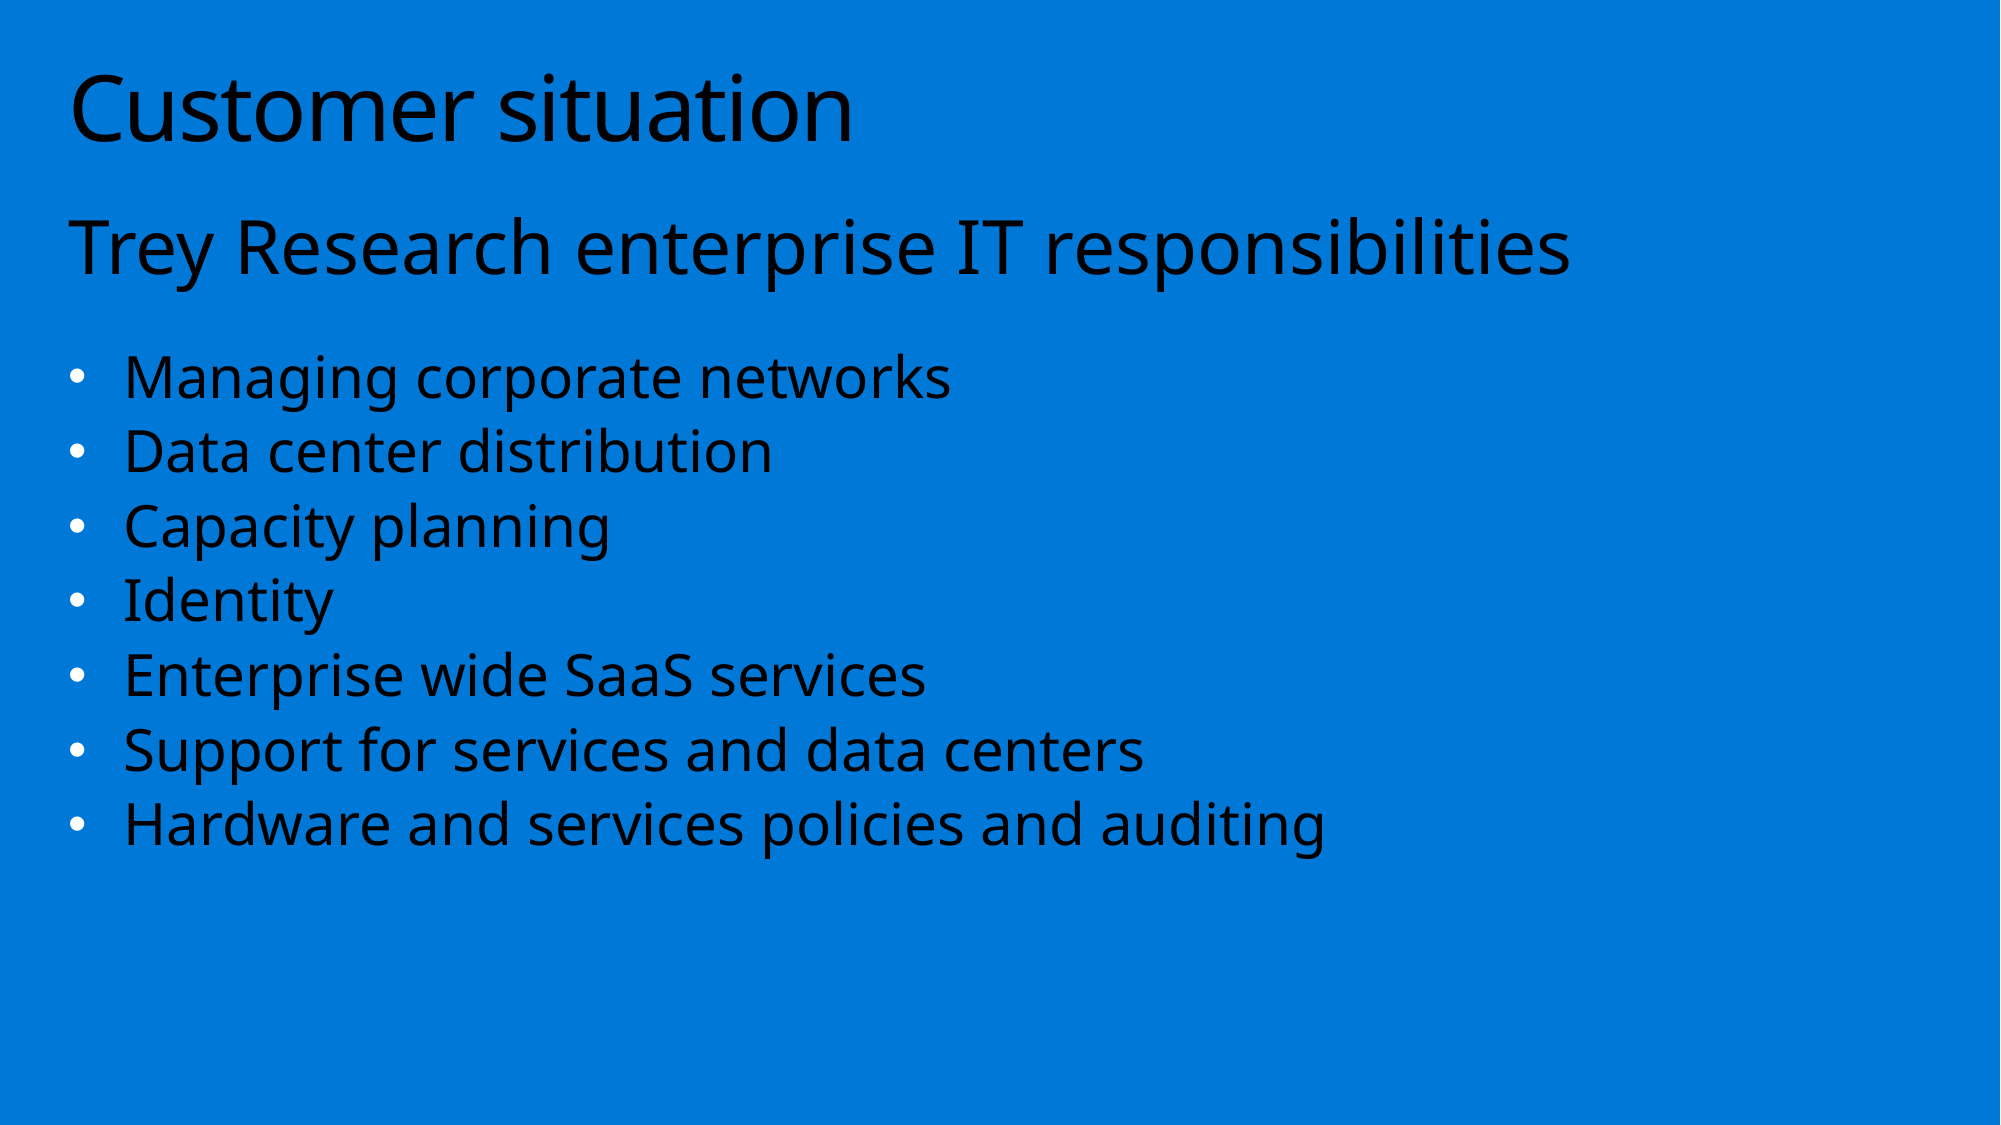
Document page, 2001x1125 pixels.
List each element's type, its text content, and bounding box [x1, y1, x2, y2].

title Customer situation [44, 47, 1957, 196]
list Trey Research enterprise IT responsibilities Managing corporate networks Data center distribution Capacity planning Identity Enterprise wide SaaS services Support for services and data centers Hardware and services policies and auditing [44, 195, 1956, 893]
